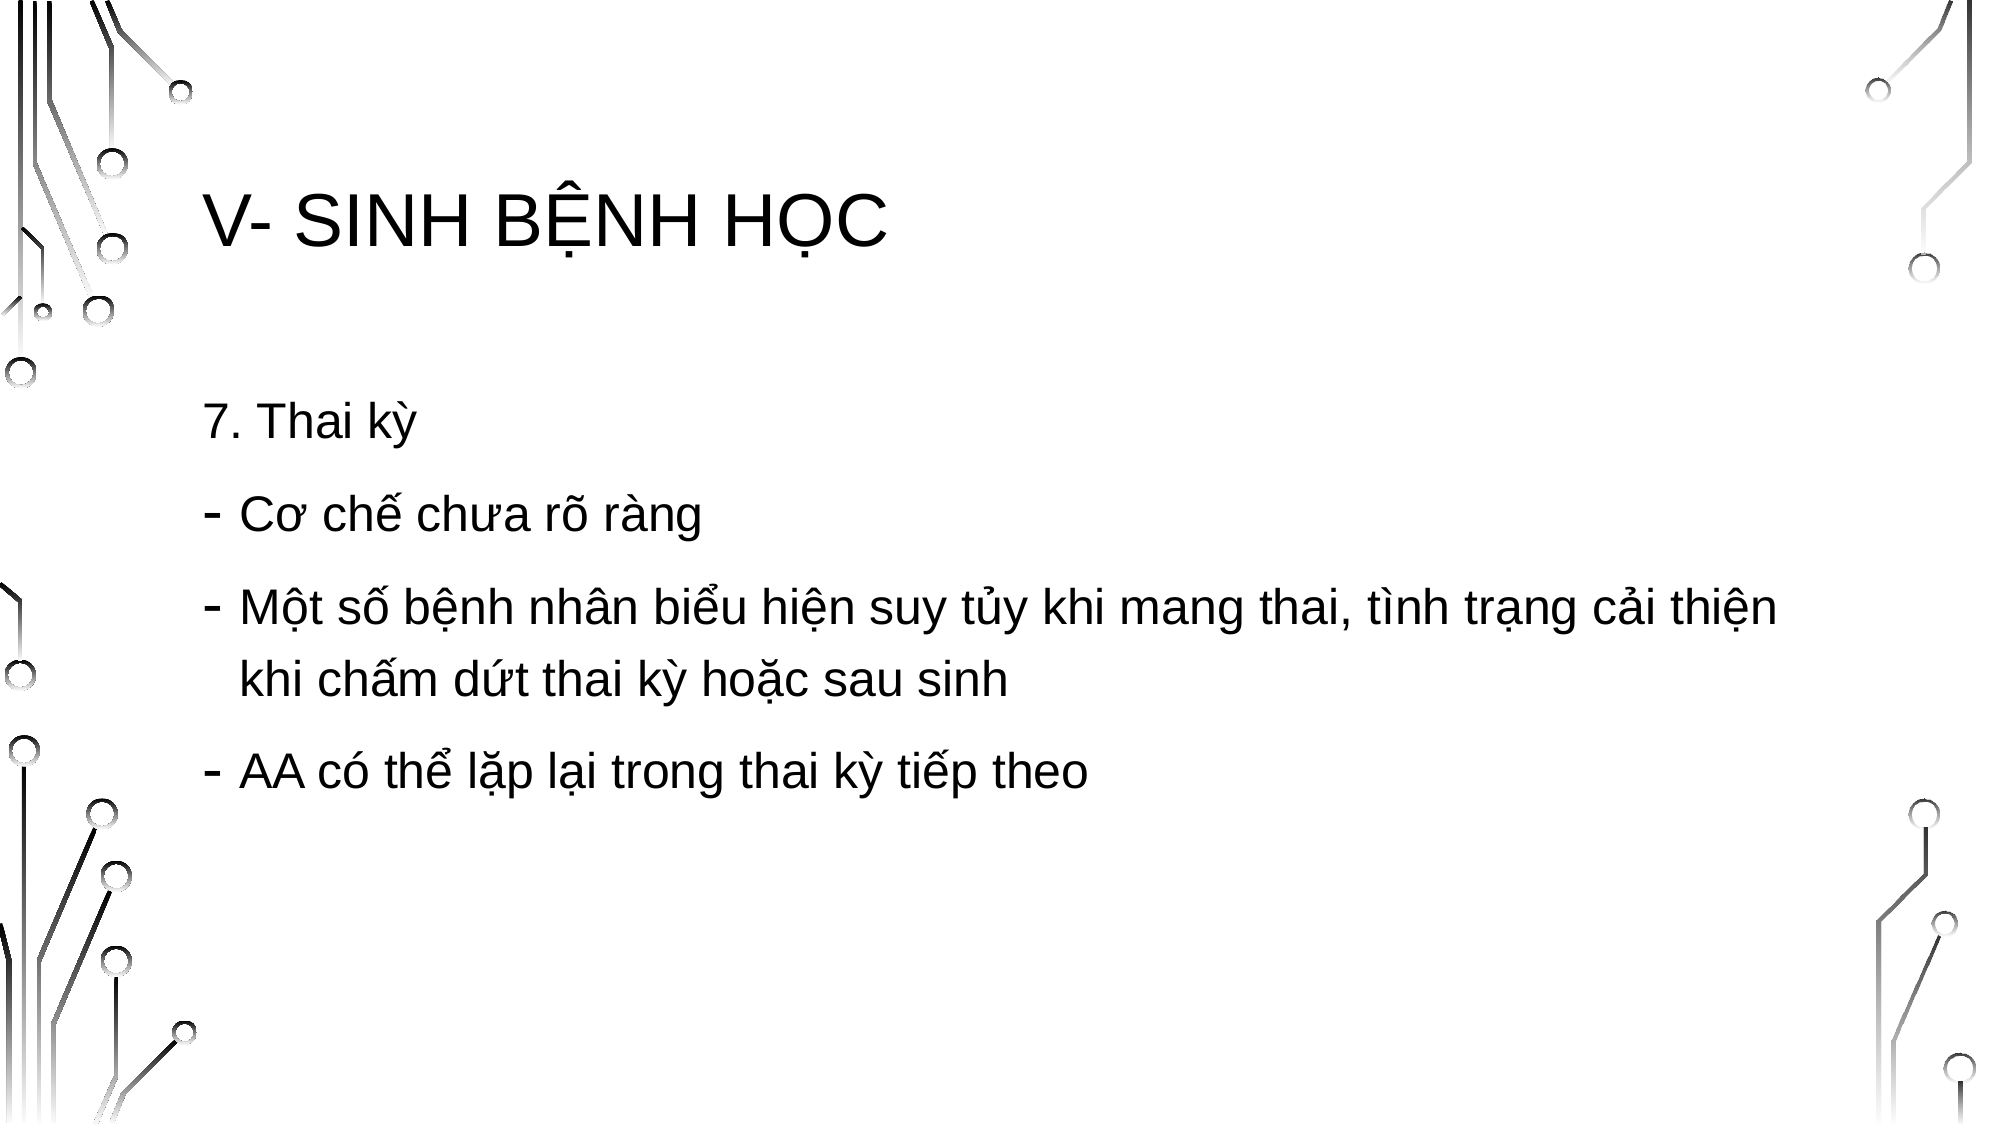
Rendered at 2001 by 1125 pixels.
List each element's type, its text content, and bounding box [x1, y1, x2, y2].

title V- SINH BỆNH HỌC [187, 101, 1813, 344]
list 7. Thai kỳ Cơ chế chưa rõ ràng Một số bệnh nhân biểu hiện suy tủy khi mang thai, tình trạng cải thiện khi chấm dứt thai kỳ hoặc sau sinh AA có thể lặp lại trong thai kỳ tiếp theo [187, 369, 1813, 950]
